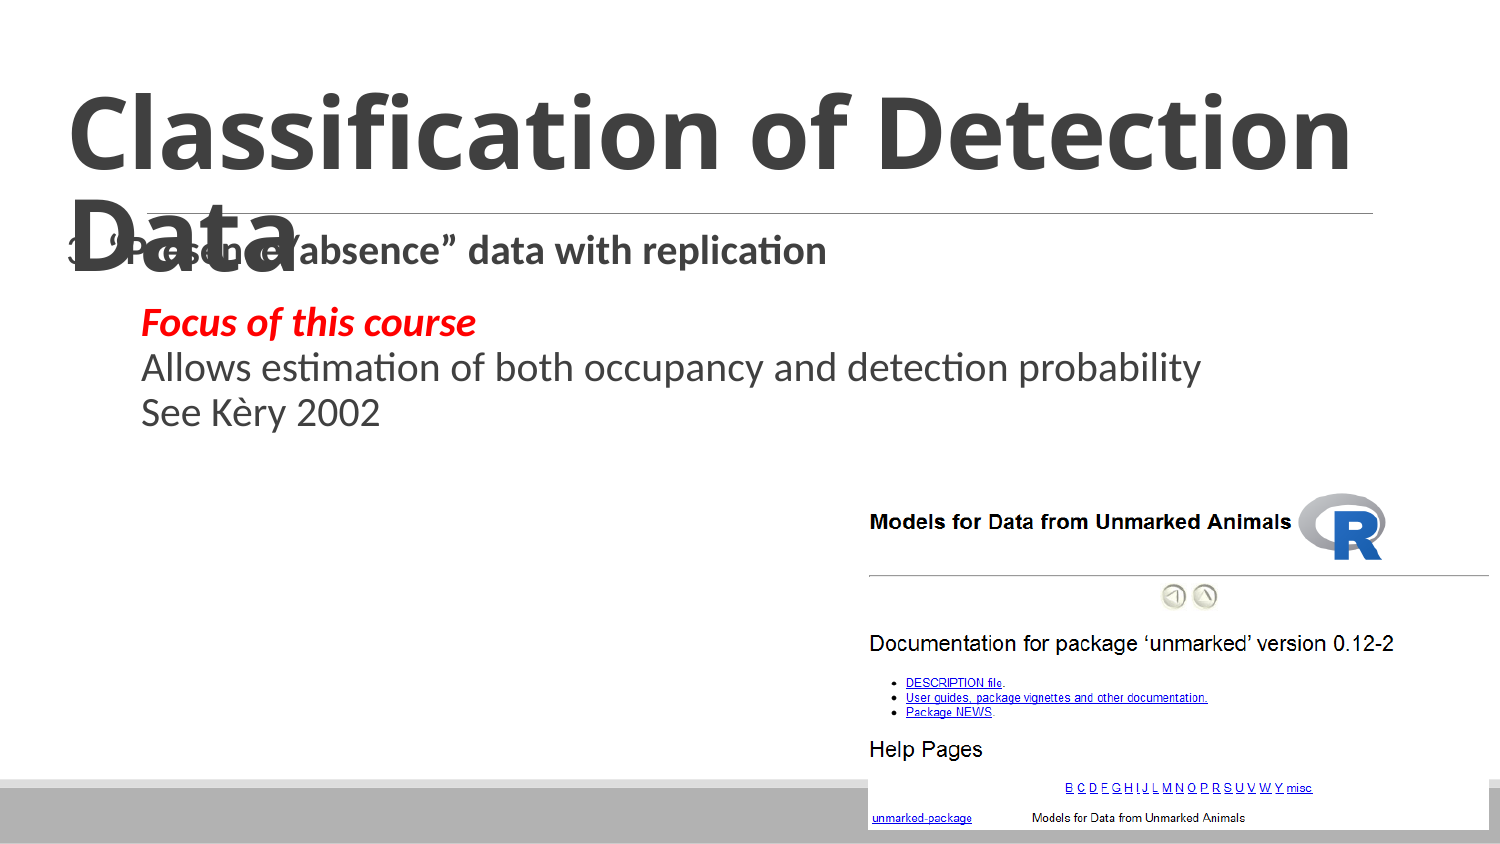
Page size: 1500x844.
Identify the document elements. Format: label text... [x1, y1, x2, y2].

list 3. “Presence/absence” data with replication Focus of this course Allows estimation of both occupancy and detection probability See Kèry 2002 [51, 189, 1449, 750]
title Classification of Detection Data [51, 72, 1449, 167]
picture [868, 486, 1489, 831]
